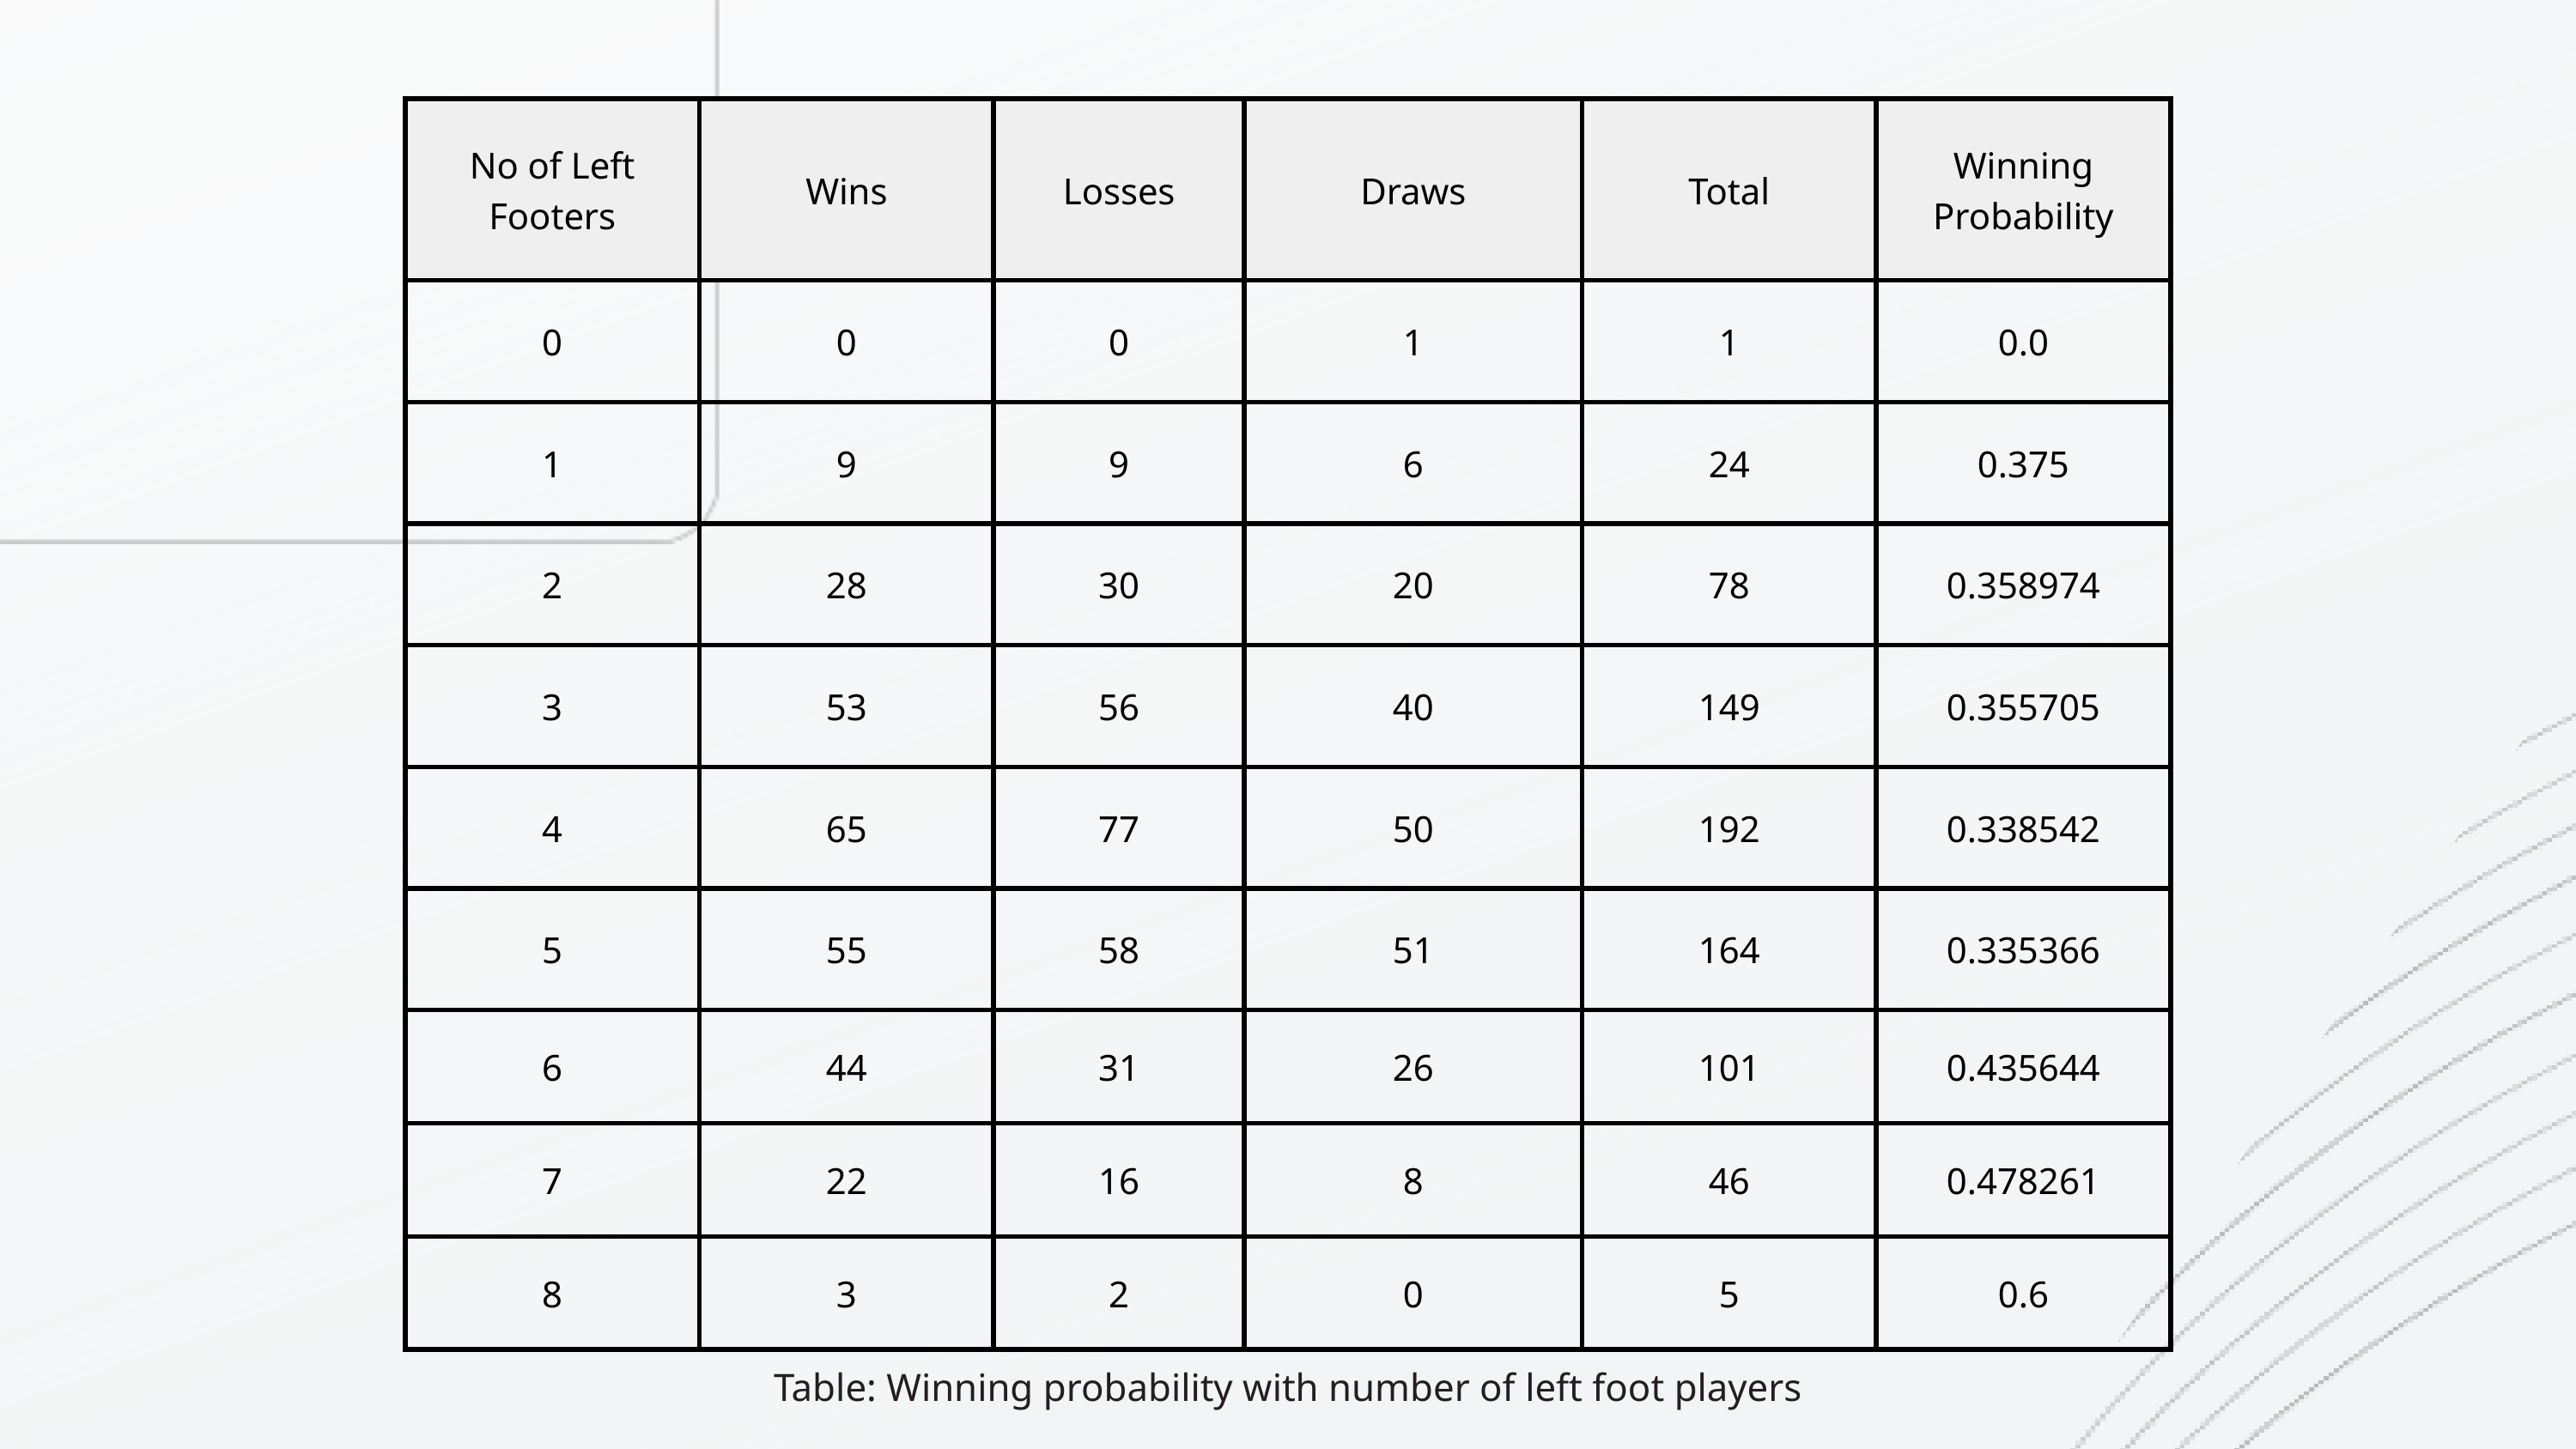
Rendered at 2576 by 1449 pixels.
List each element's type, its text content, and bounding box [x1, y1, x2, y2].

table_header Draws [1247, 101, 1580, 278]
table_cell 4 [408, 769, 697, 886]
table_cell 31 [996, 1012, 1242, 1121]
text_box [720, 0, 2576, 1258]
table_cell 192 [1584, 769, 1874, 886]
table_cell 65 [702, 769, 991, 886]
table_cell 0.435644 [1879, 1012, 2168, 1121]
table_cell 164 [1584, 891, 1874, 1008]
table_cell 0.478261 [1879, 1125, 2168, 1234]
table_cell 2 [408, 526, 697, 643]
table_cell 1 [1584, 282, 1874, 400]
table_cell 0.355705 [1879, 647, 2168, 765]
table_cell 44 [702, 1012, 991, 1121]
table_cell 58 [996, 891, 1242, 1008]
table_cell 46 [1584, 1125, 1874, 1234]
text_box [0, 0, 720, 545]
table_cell 0 [408, 282, 697, 400]
table_cell 9 [996, 404, 1242, 521]
table_header Winning Probability [1879, 101, 2168, 278]
table_cell 8 [1247, 1125, 1580, 1234]
table_cell 22 [702, 1125, 991, 1234]
table_cell 6 [408, 1012, 697, 1121]
table_cell 16 [996, 1125, 1242, 1234]
table_cell 6 [1247, 404, 1580, 521]
table_cell 101 [1584, 1012, 1874, 1121]
table_cell 0.358974 [1879, 526, 2168, 643]
table_header Losses [996, 101, 1242, 278]
table_cell 28 [702, 526, 991, 643]
table_cell 40 [1247, 647, 1580, 765]
table_cell 5 [408, 891, 697, 1008]
table_cell 2 [996, 1239, 1242, 1347]
text_box [0, 545, 2111, 1449]
table_cell 30 [996, 526, 1242, 643]
table_cell 0.375 [1879, 404, 2168, 521]
table_cell 8 [408, 1239, 697, 1347]
table_cell 78 [1584, 526, 1874, 643]
table_cell 0.335366 [1879, 891, 2168, 1008]
table_header Total [1584, 101, 1874, 278]
table_cell 0.0 [1879, 282, 2168, 400]
table_cell 7 [408, 1125, 697, 1234]
text_box [2045, 661, 2576, 1449]
text_box Table: Winning probability with number of left foot players [659, 1355, 1917, 1410]
table_cell 77 [996, 769, 1242, 886]
table_cell 0 [996, 282, 1242, 400]
table_cell 55 [702, 891, 991, 1008]
table_cell 1 [1247, 282, 1580, 400]
table_header No of Left Footers [408, 101, 697, 278]
table_cell 0.338542 [1879, 769, 2168, 886]
table_cell 0 [1247, 1239, 1580, 1347]
table_cell 50 [1247, 769, 1580, 886]
table_cell 5 [1584, 1239, 1874, 1347]
table_cell 20 [1247, 526, 1580, 643]
table_header Wins [702, 101, 991, 278]
table_cell 53 [702, 647, 991, 765]
table_cell 24 [1584, 404, 1874, 521]
table_cell 0 [702, 282, 991, 400]
table_cell 1 [408, 404, 697, 521]
table_cell 3 [408, 647, 697, 765]
table_cell 0.6 [1879, 1239, 2168, 1347]
table_cell 3 [702, 1239, 991, 1347]
table_cell 56 [996, 647, 1242, 765]
table_cell 149 [1584, 647, 1874, 765]
table_cell 51 [1247, 891, 1580, 1008]
table_cell 9 [702, 404, 991, 521]
table_cell 26 [1247, 1012, 1580, 1121]
